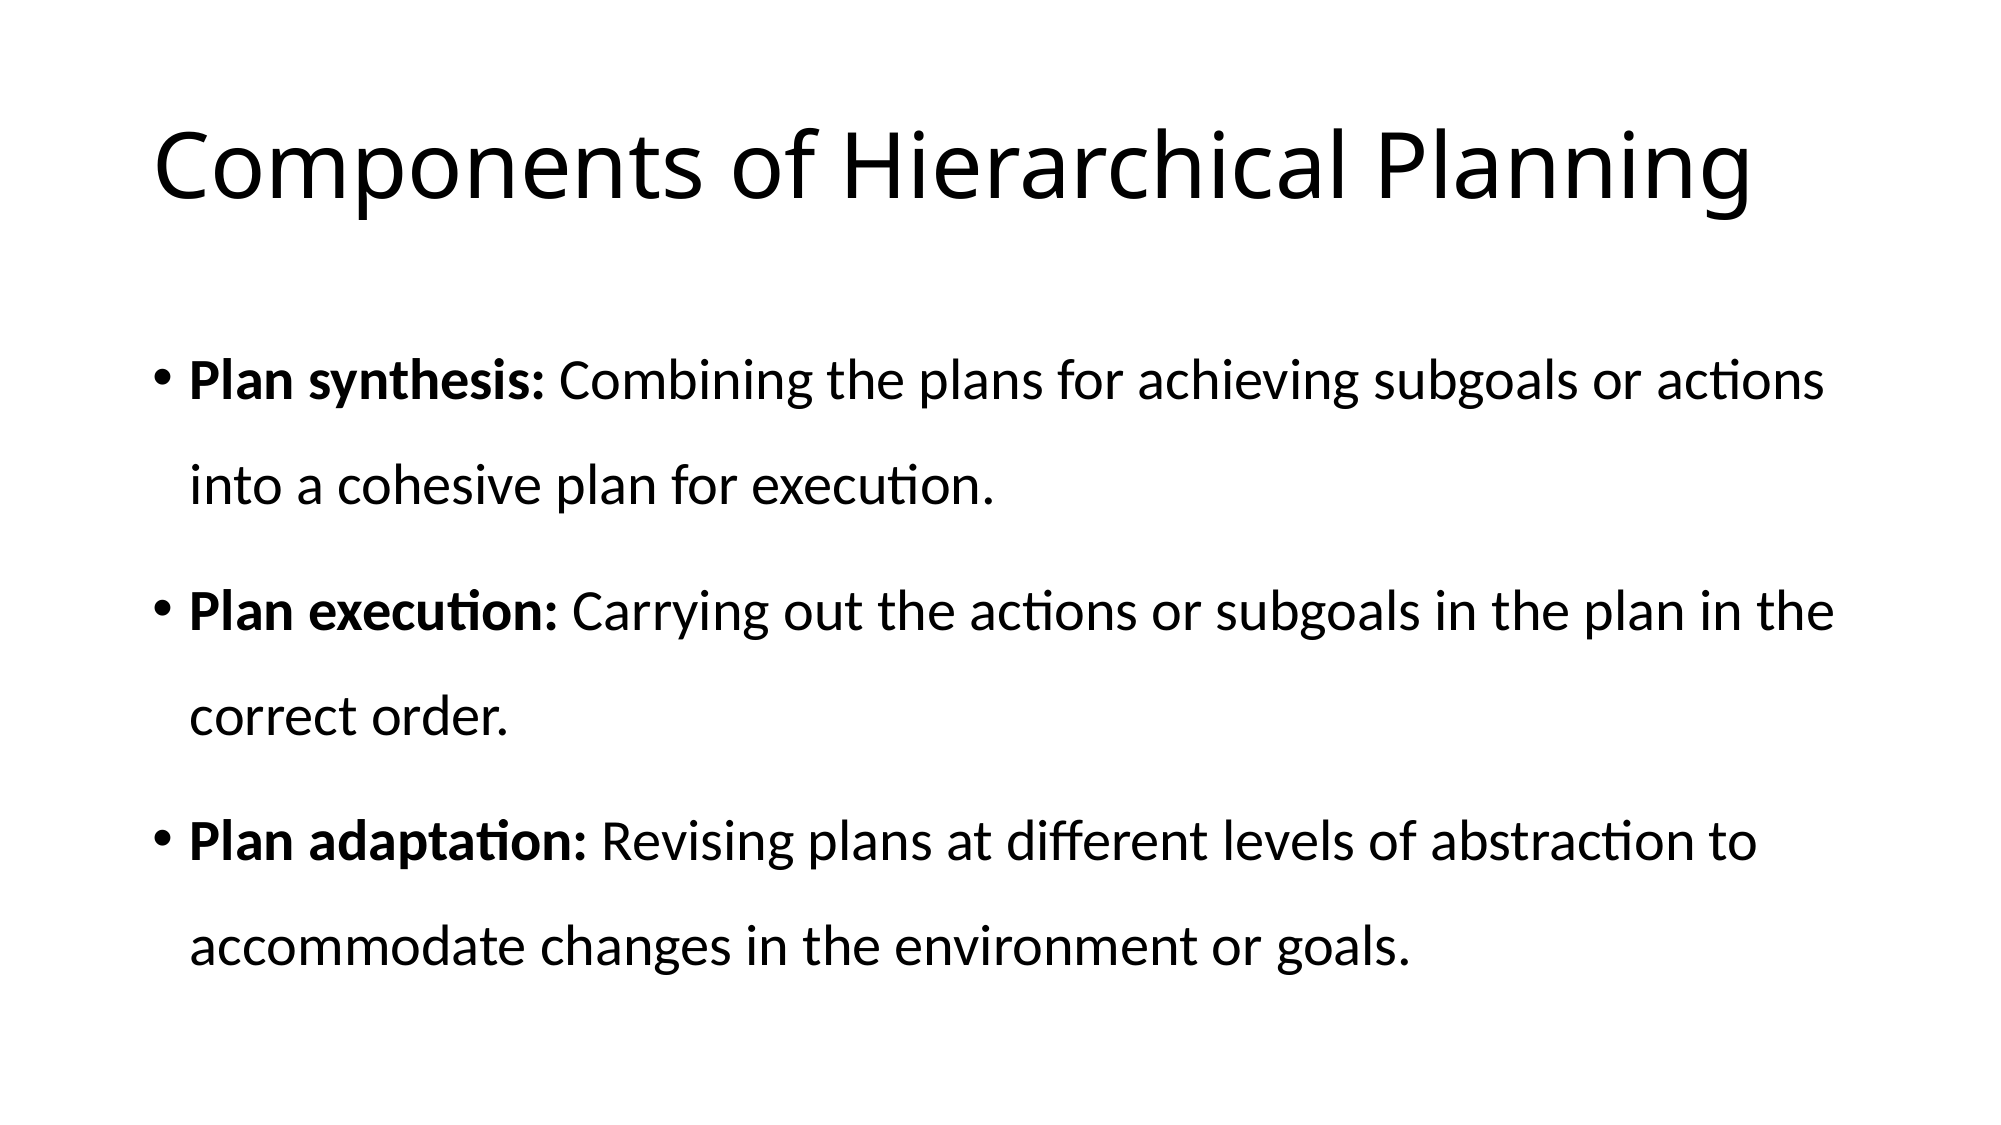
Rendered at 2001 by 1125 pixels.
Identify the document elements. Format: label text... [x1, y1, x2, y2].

list Plan synthesis: Combining the plans for achieving subgoals or actions into a cohesive plan for execution. Plan execution: Carrying out the actions or subgoals in the plan in the correct order. Plan adaptation: Revising plans at different levels of abstraction to accommodate changes in the environment or goals. [137, 299, 1863, 1014]
title Components of Hierarchical Planning [137, 59, 1863, 278]
